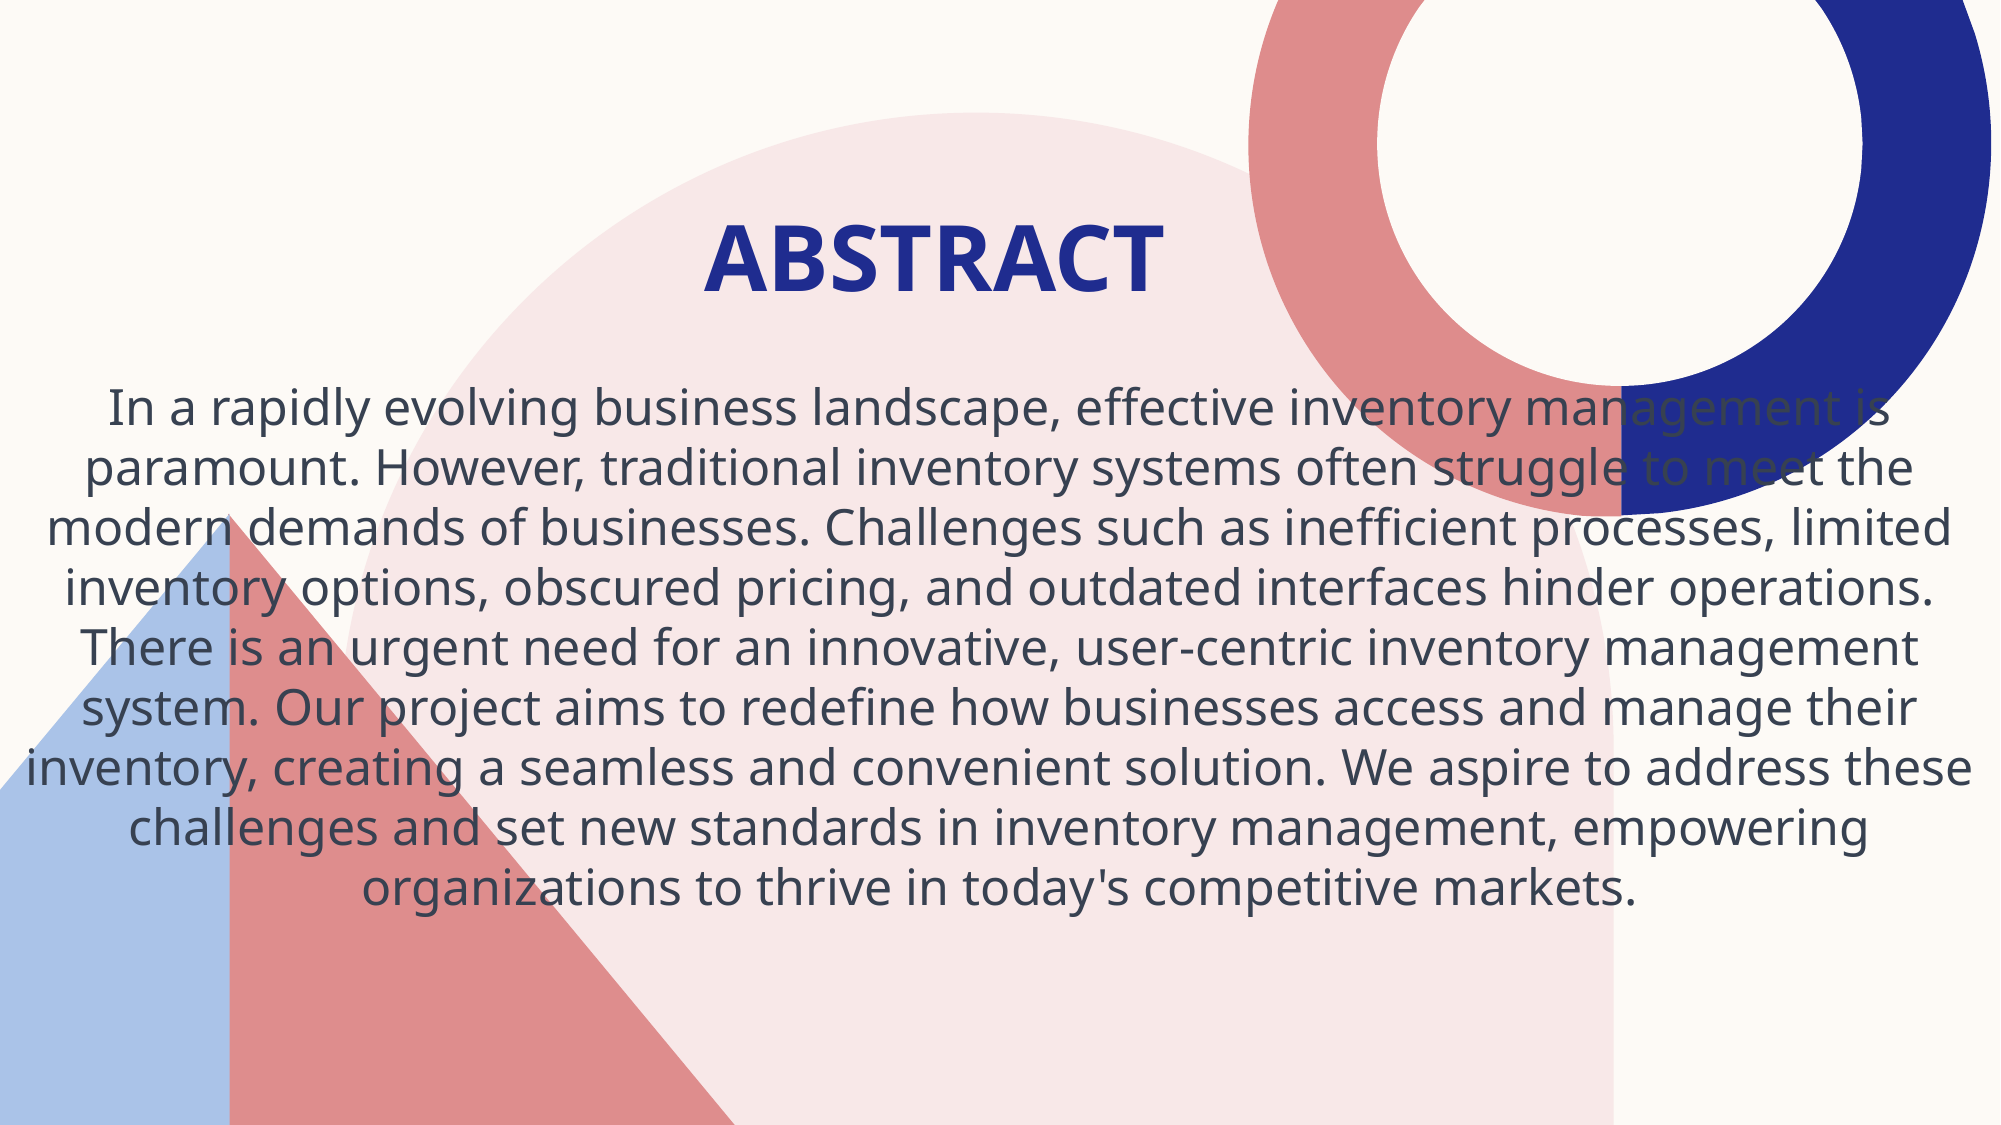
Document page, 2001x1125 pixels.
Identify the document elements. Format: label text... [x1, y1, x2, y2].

list In a rapidly evolving business landscape, effective inventory management is paramount. However, traditional inventory systems often struggle to meet the modern demands of businesses. Challenges such as inefficient processes, limited inventory options, obscured pricing, and outdated interfaces hinder operations. There is an urgent need for an innovative, user-centric inventory management system. Our project aims to redefine how businesses access and manage their inventory, creating a seamless and convenient solution. We aspire to address these challenges and set new standards in inventory management, empowering organizations to thrive in today's competitive markets. [12, 385, 1989, 907]
title Abstract [345, 52, 1525, 317]
